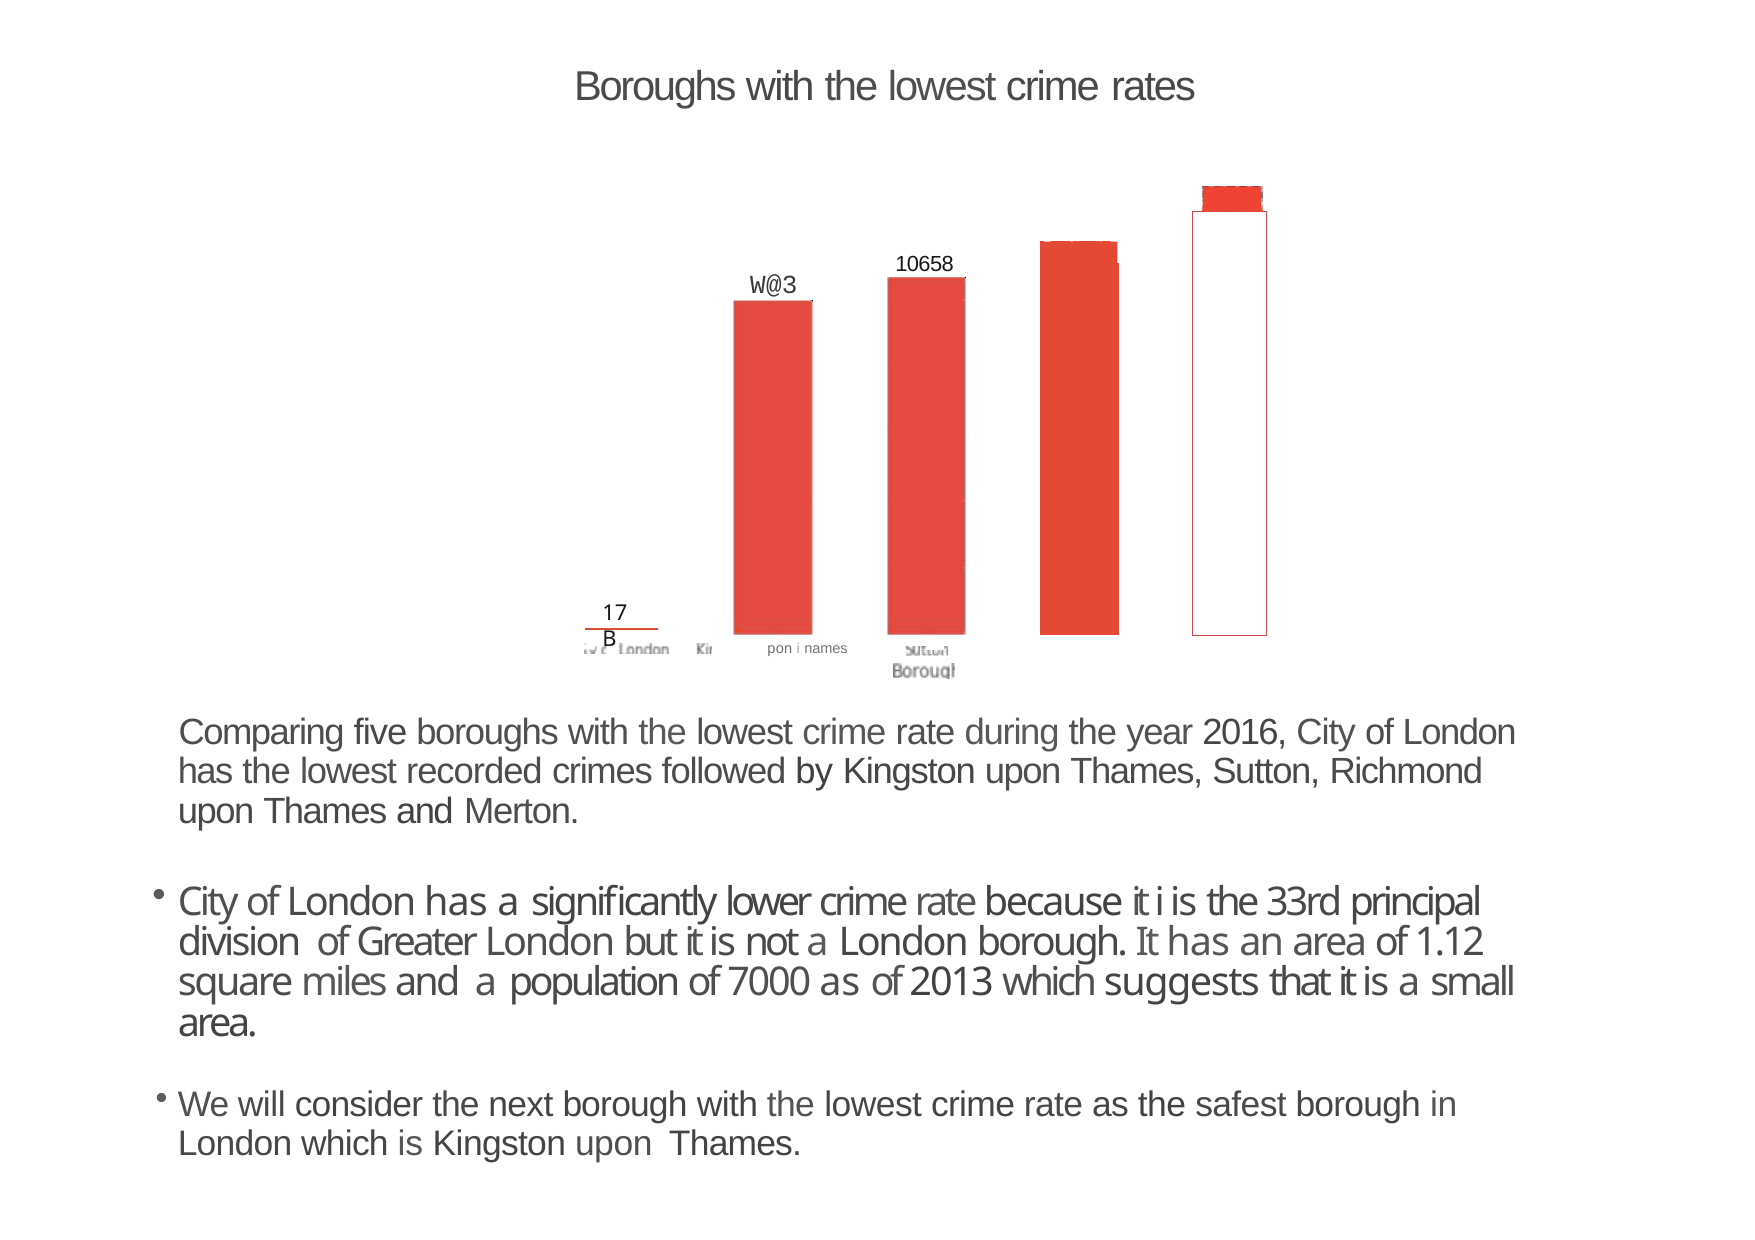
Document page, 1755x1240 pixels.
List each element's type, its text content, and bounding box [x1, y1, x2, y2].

picture [584, 643, 712, 654]
picture [893, 663, 955, 679]
text_box Comparing five boroughs with the lowest crime rate during the year 2016, City of London has the lowest recorded crimes followed by Kingston upon Thames, Sutton, Richmond upon Thames and Merton. City of London has a significantly lower crime rate because it i is the 33rd principal division of Greater London but it is not a London borough. It has an area of 1.12 square miles and a population of 7000 as of 2013 which suggests that it is a small area. We will consider the next borough with the lowest crime rate as the safest borough in London which is Kingston upon Thames. [150, 706, 1562, 1163]
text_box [1039, 241, 1119, 635]
text_box pon i names [765, 636, 853, 657]
text_box W@3 [748, 265, 801, 298]
picture [887, 276, 966, 635]
picture [905, 646, 948, 656]
text_box 10658 [893, 246, 958, 275]
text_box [1191, 210, 1268, 636]
text_box 17B [600, 595, 641, 642]
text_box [1202, 186, 1263, 212]
title Boroughs with the lowest crime rates [572, 56, 1197, 266]
picture [733, 299, 813, 635]
